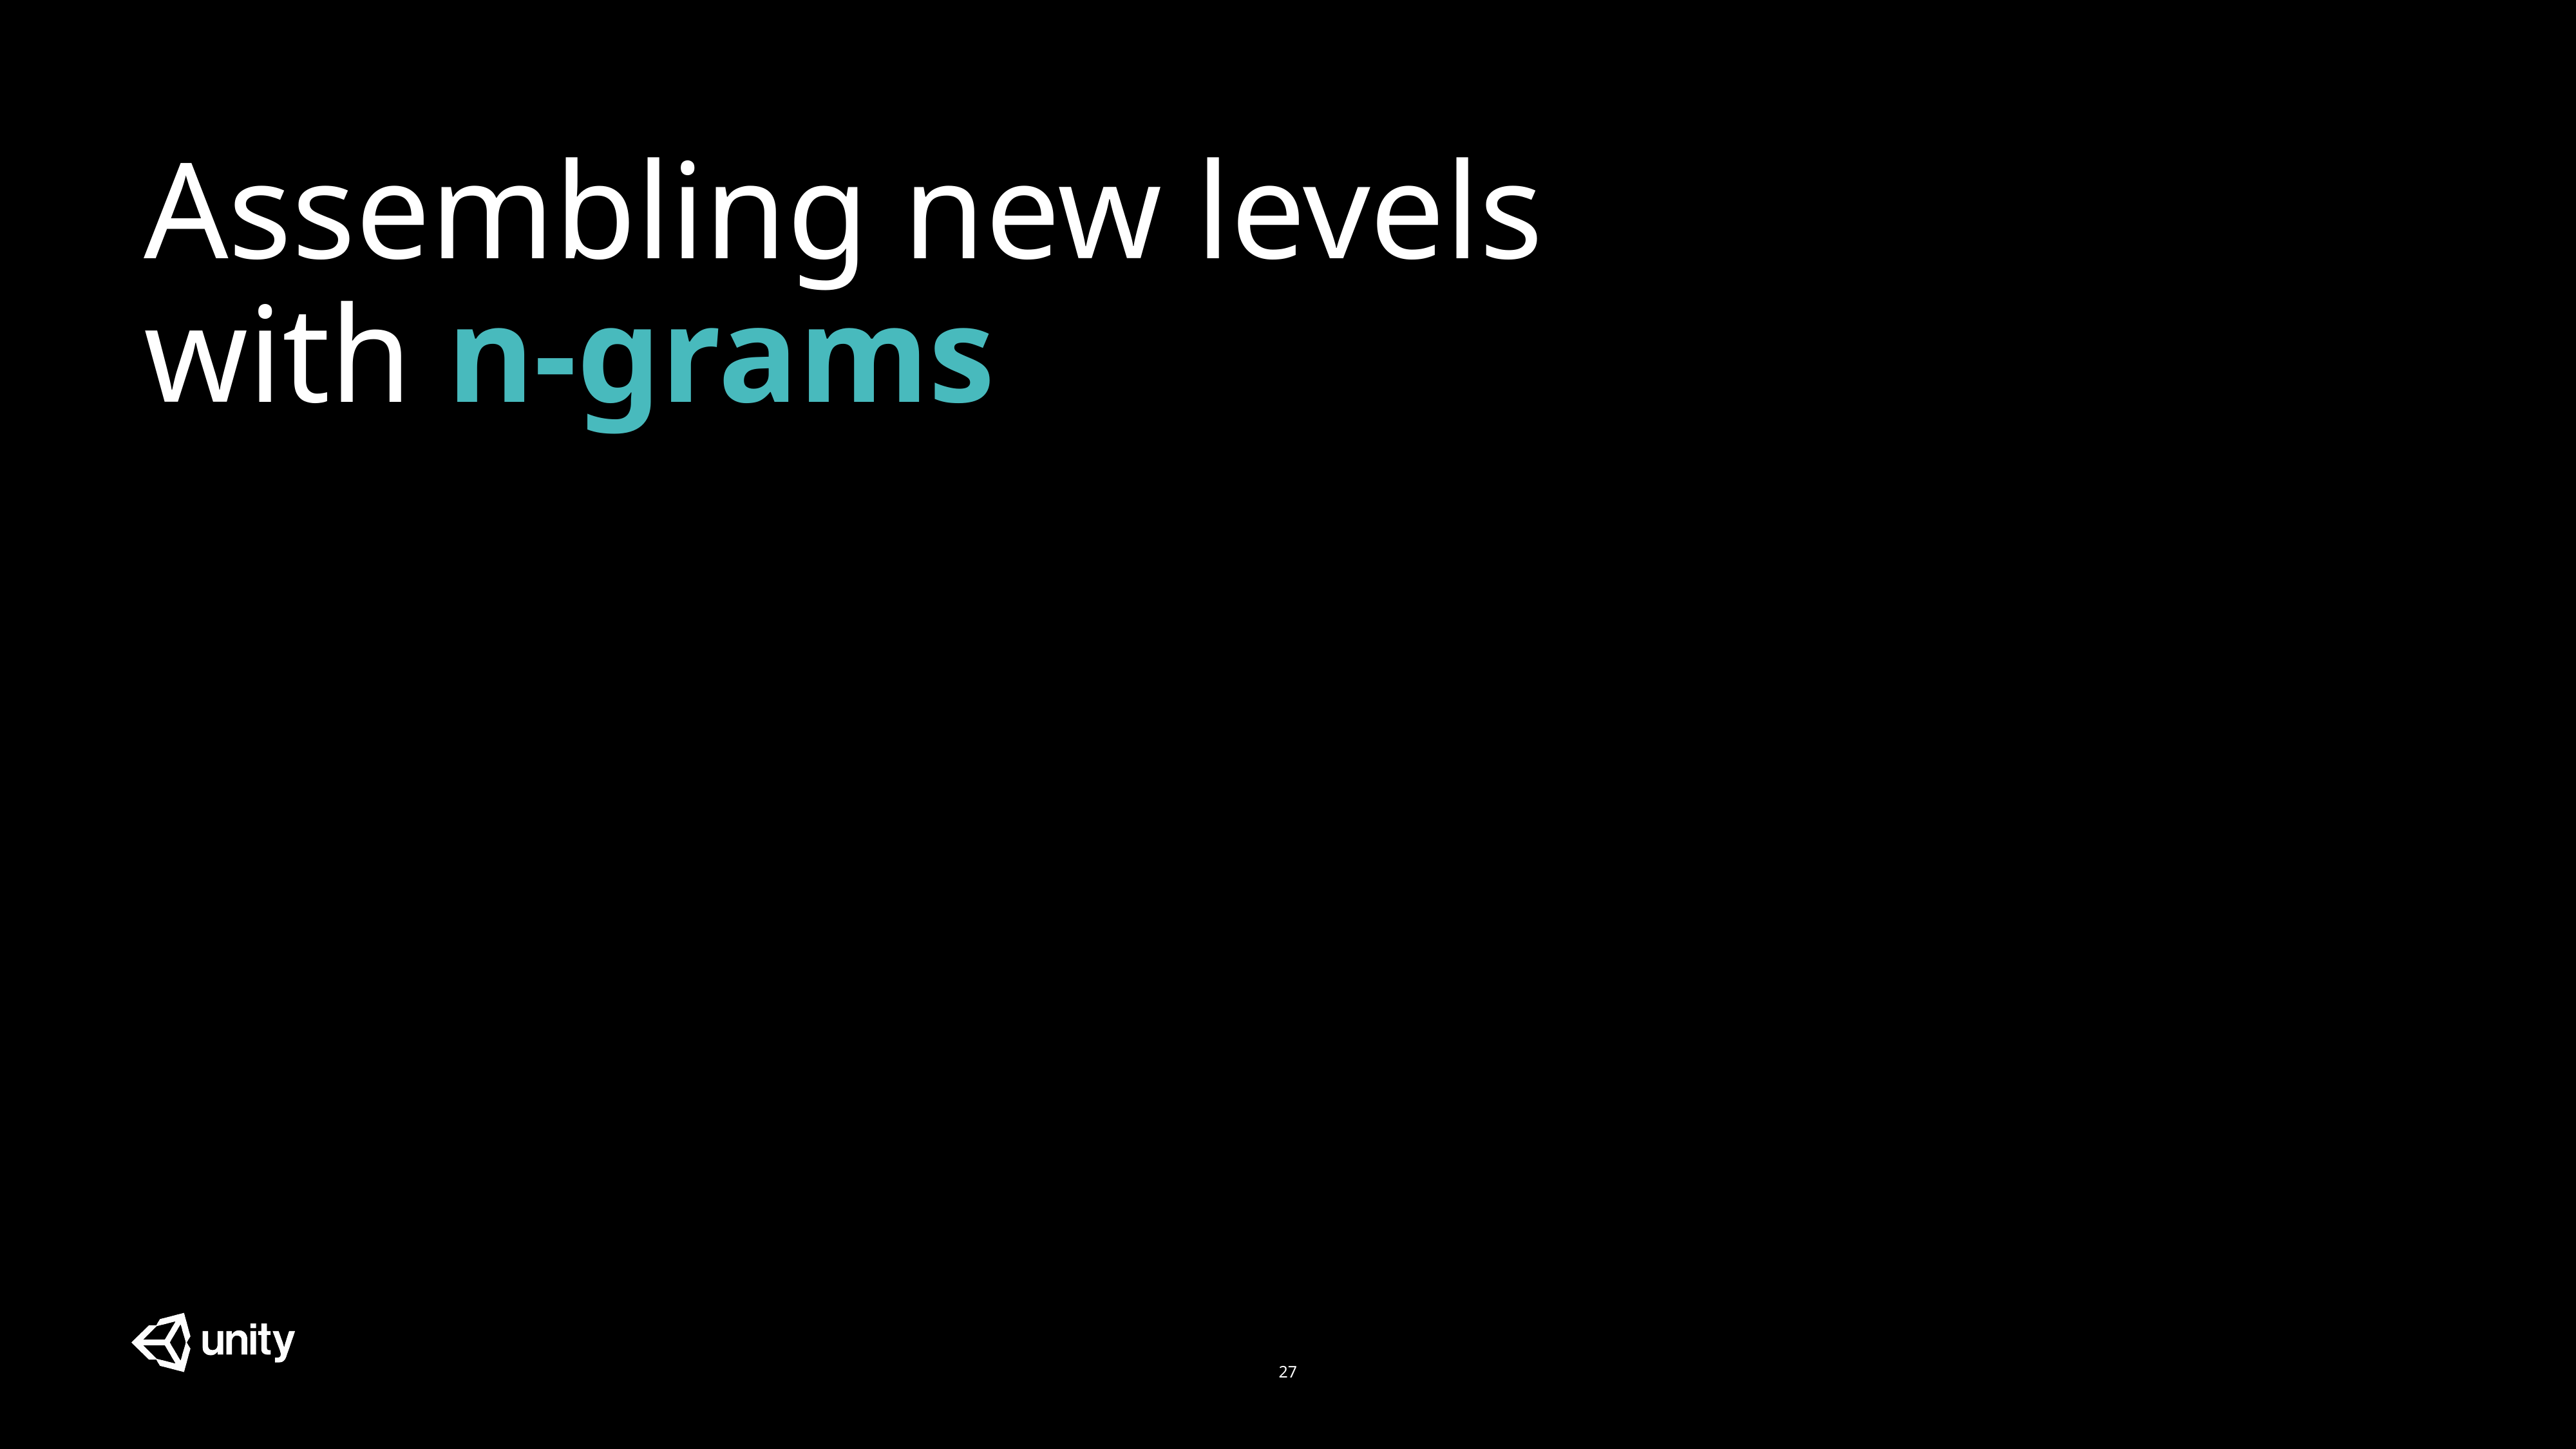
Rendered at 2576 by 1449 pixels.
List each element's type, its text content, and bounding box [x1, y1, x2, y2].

text_box Assembling new levels with n-grams [134, 134, 1700, 781]
slide_number 27 [1211, 1338, 1365, 1449]
picture [101, 1283, 325, 1402]
